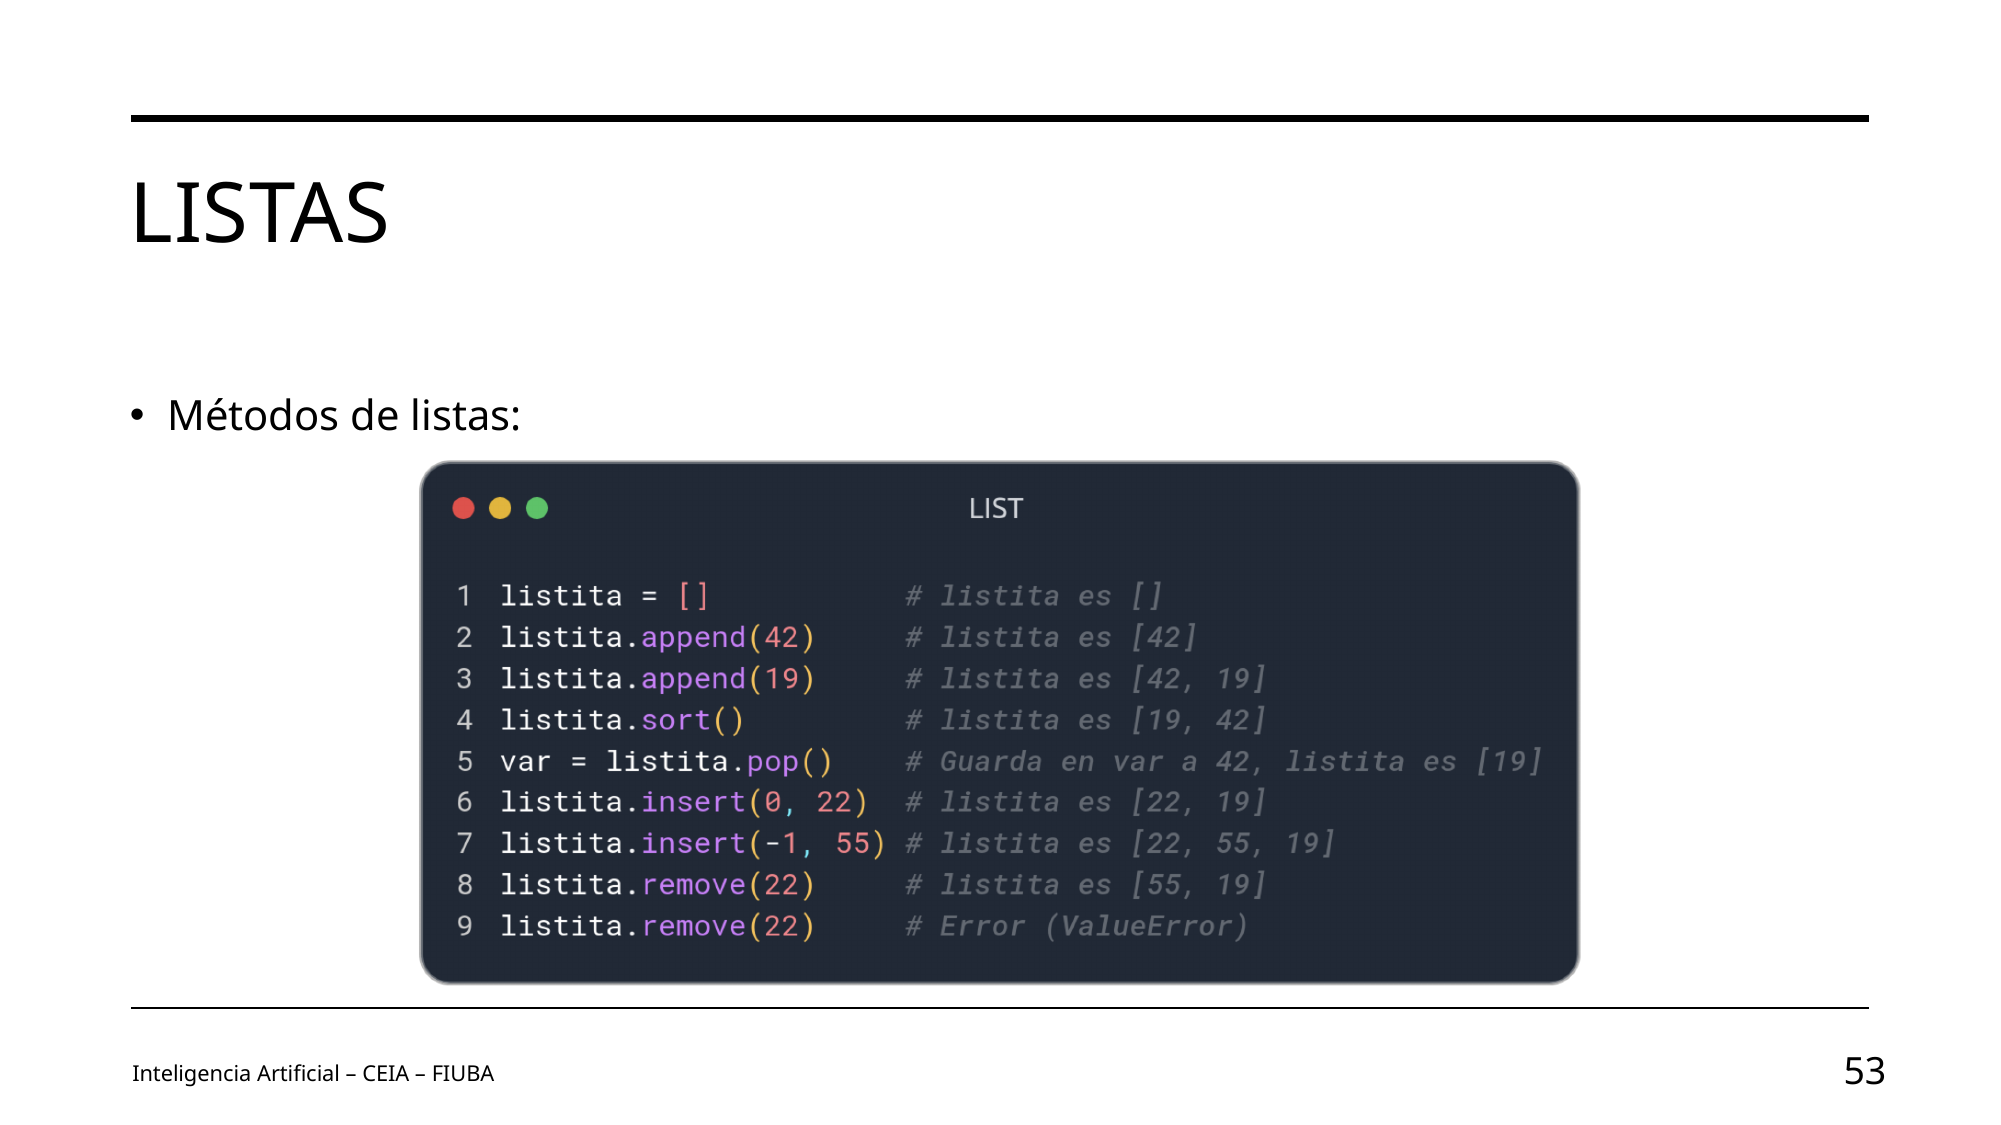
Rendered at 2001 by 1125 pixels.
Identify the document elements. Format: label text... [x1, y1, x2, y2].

footer Inteligencia Artificial – CEIA – FIUBA [117, 1042, 862, 1103]
slide_number 53 [1791, 1042, 1902, 1103]
picture [362, 403, 1638, 1043]
list Métodos de listas: [114, 376, 1869, 973]
title Listas [114, 151, 1869, 376]
